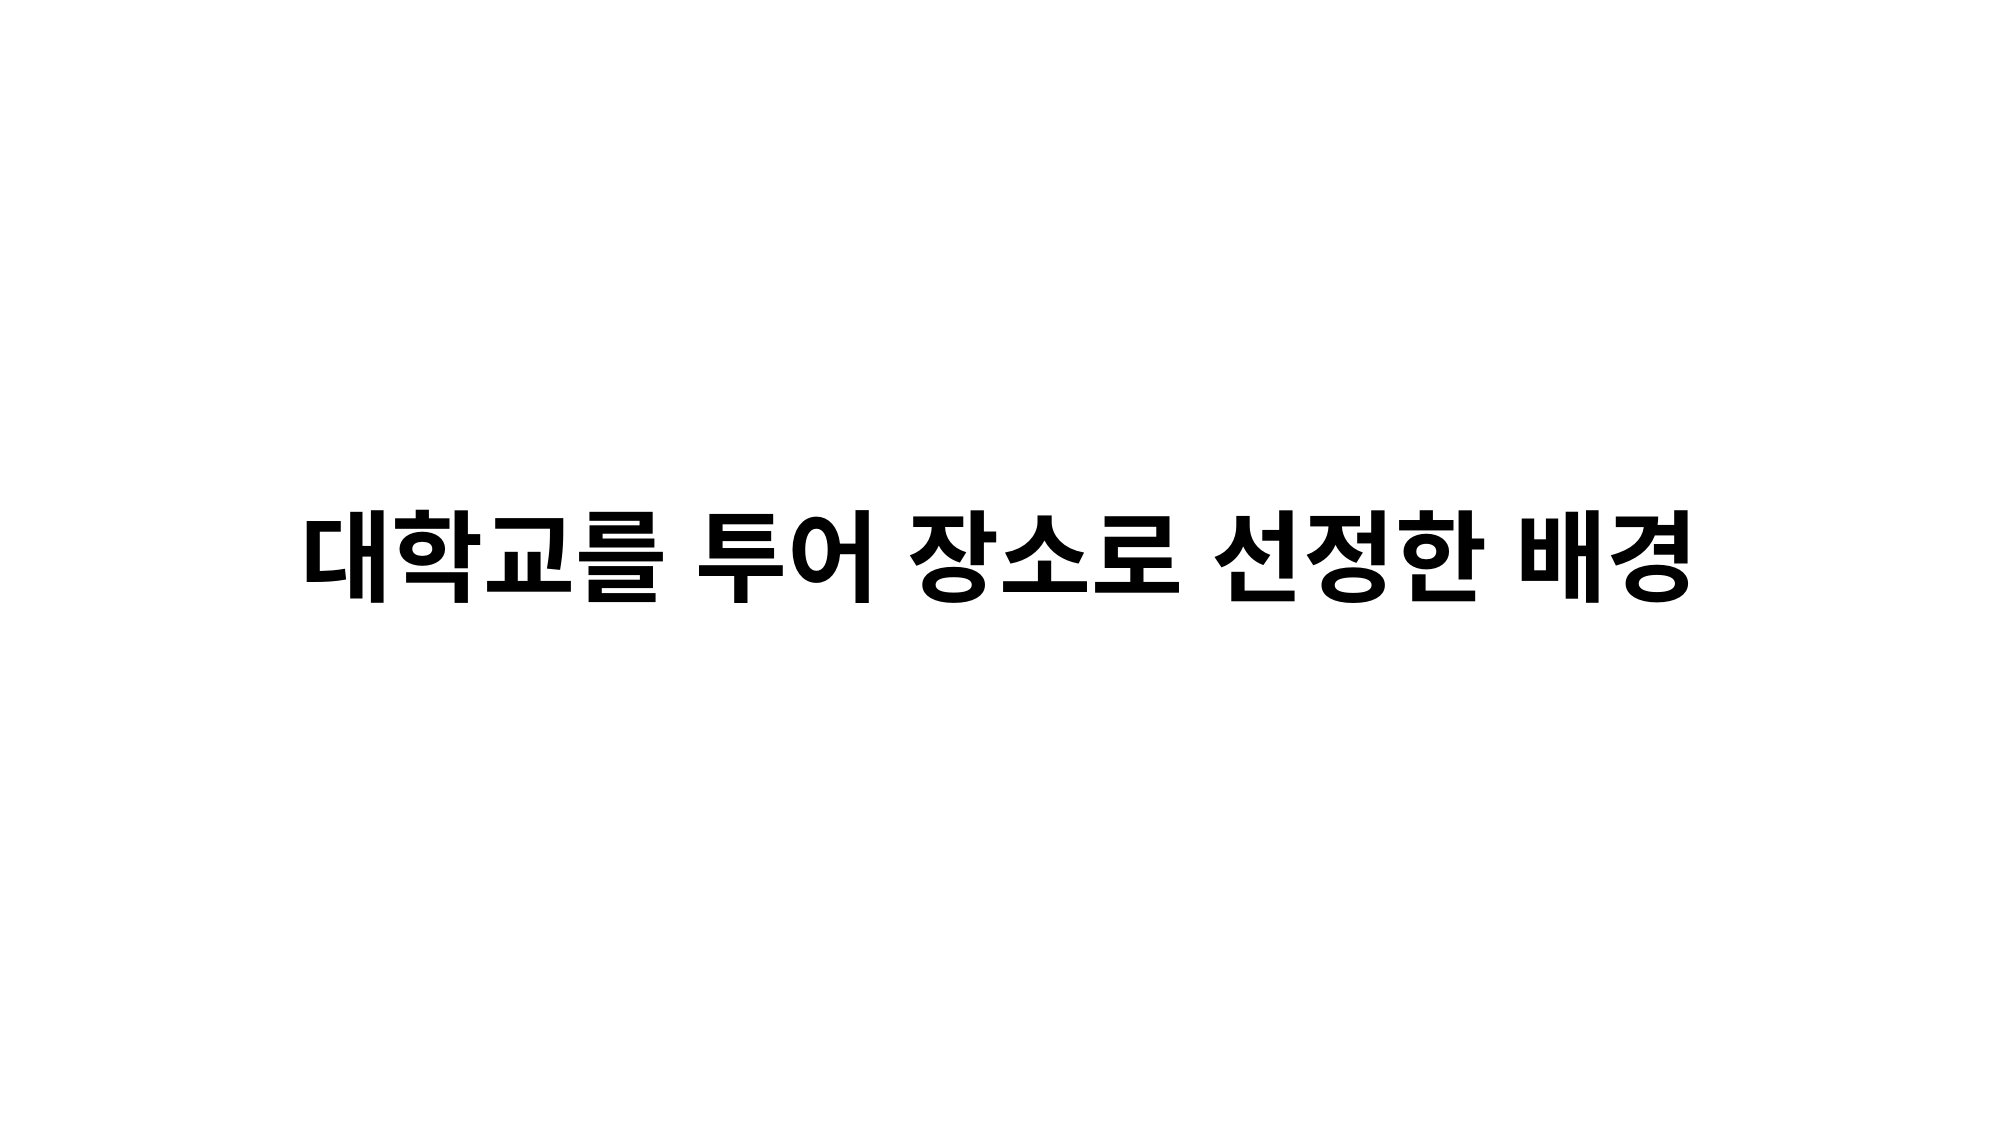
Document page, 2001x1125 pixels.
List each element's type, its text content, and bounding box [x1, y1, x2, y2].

subtitle 대학교를 투어 장소로 선정한 배경 [249, 426, 1750, 699]
